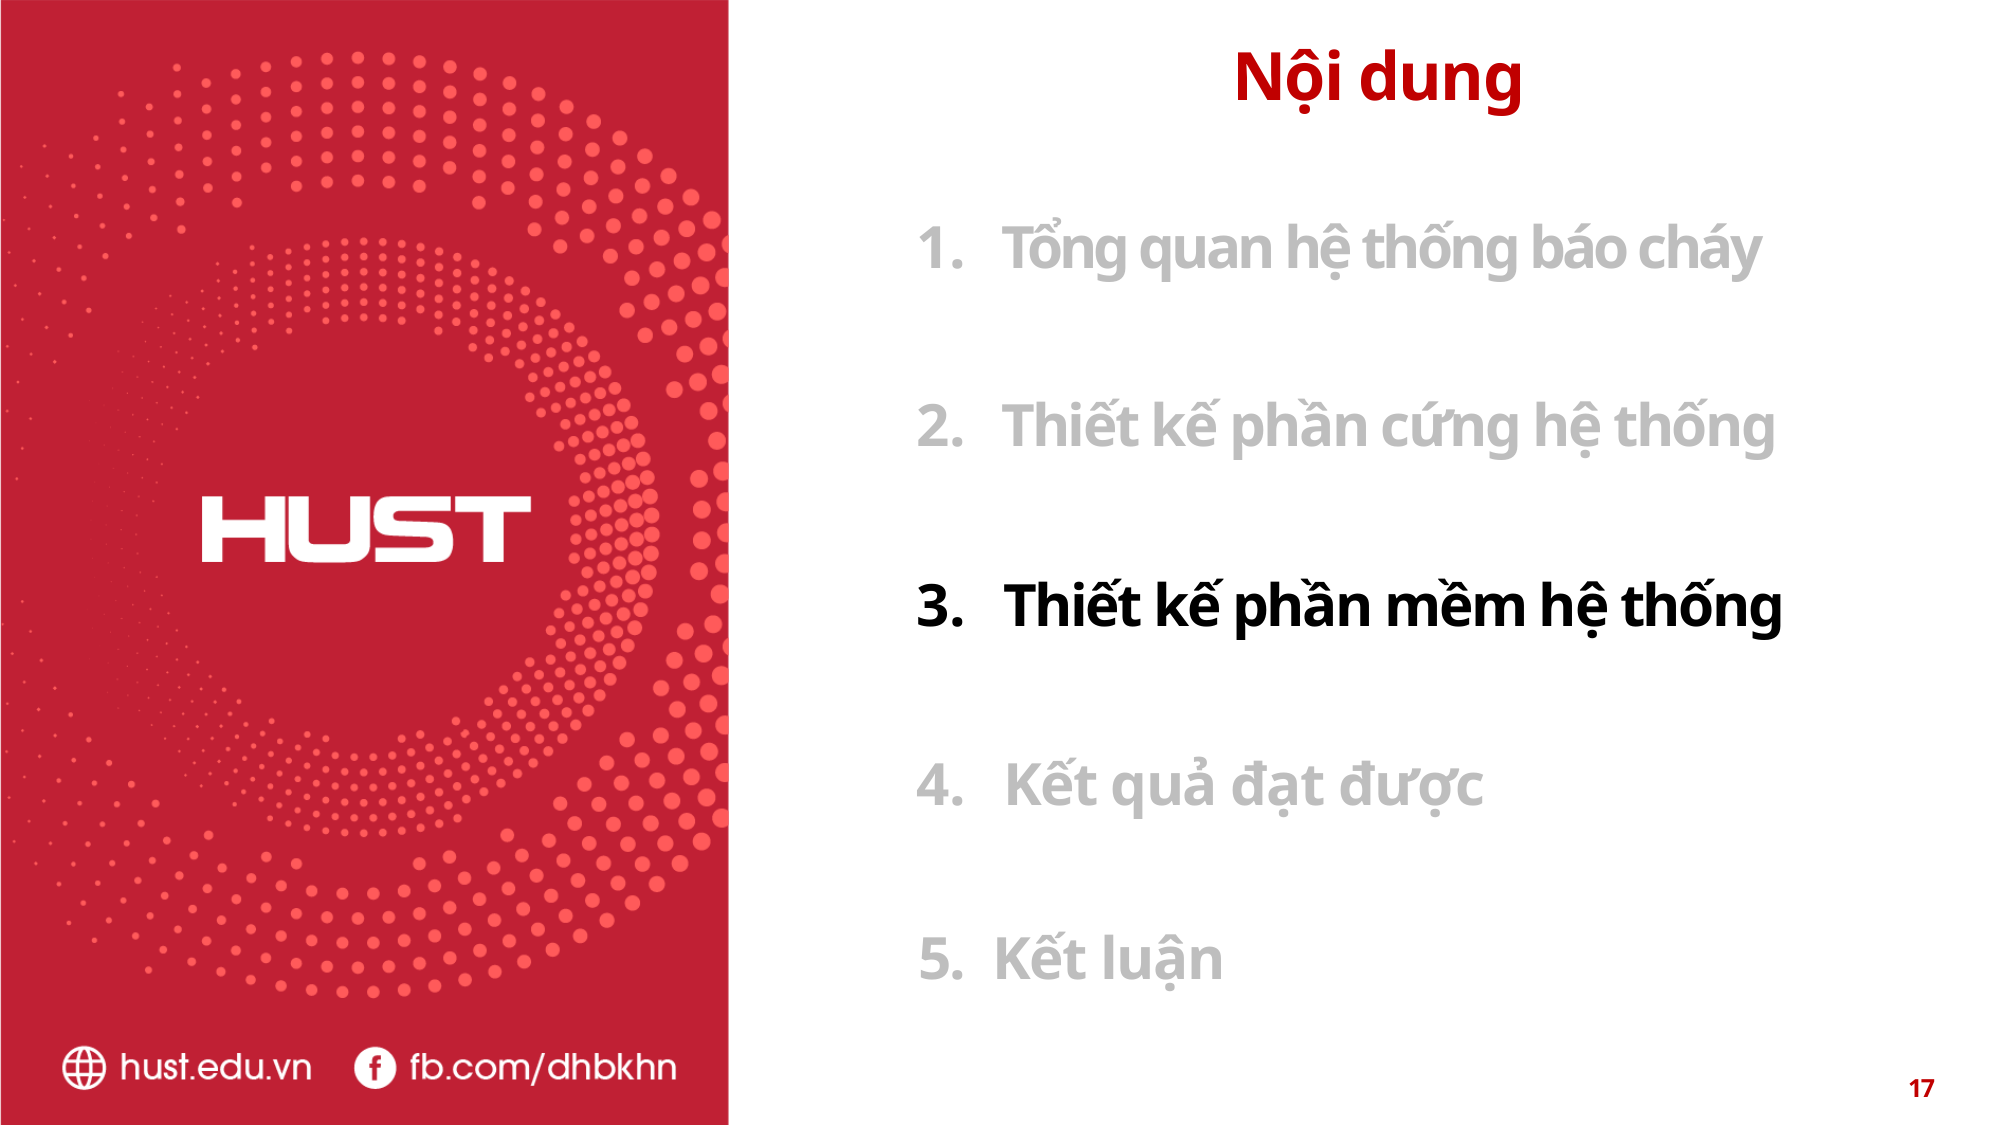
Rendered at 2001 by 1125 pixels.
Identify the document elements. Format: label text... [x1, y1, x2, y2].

picture [0, 0, 729, 1125]
text_box Tổng quan hệ thống báo cháy Thiết kế phần cứng hệ thống [914, 207, 1902, 459]
slide_number 17 [1901, 1071, 1944, 1125]
title Nội dung [734, 31, 1650, 222]
text_box 5. Kết luận [901, 913, 1915, 999]
text_box 3. Thiết kế phần mềm hệ thống [914, 565, 2000, 638]
text_box 4. Kết quả đạt được [914, 744, 1902, 889]
